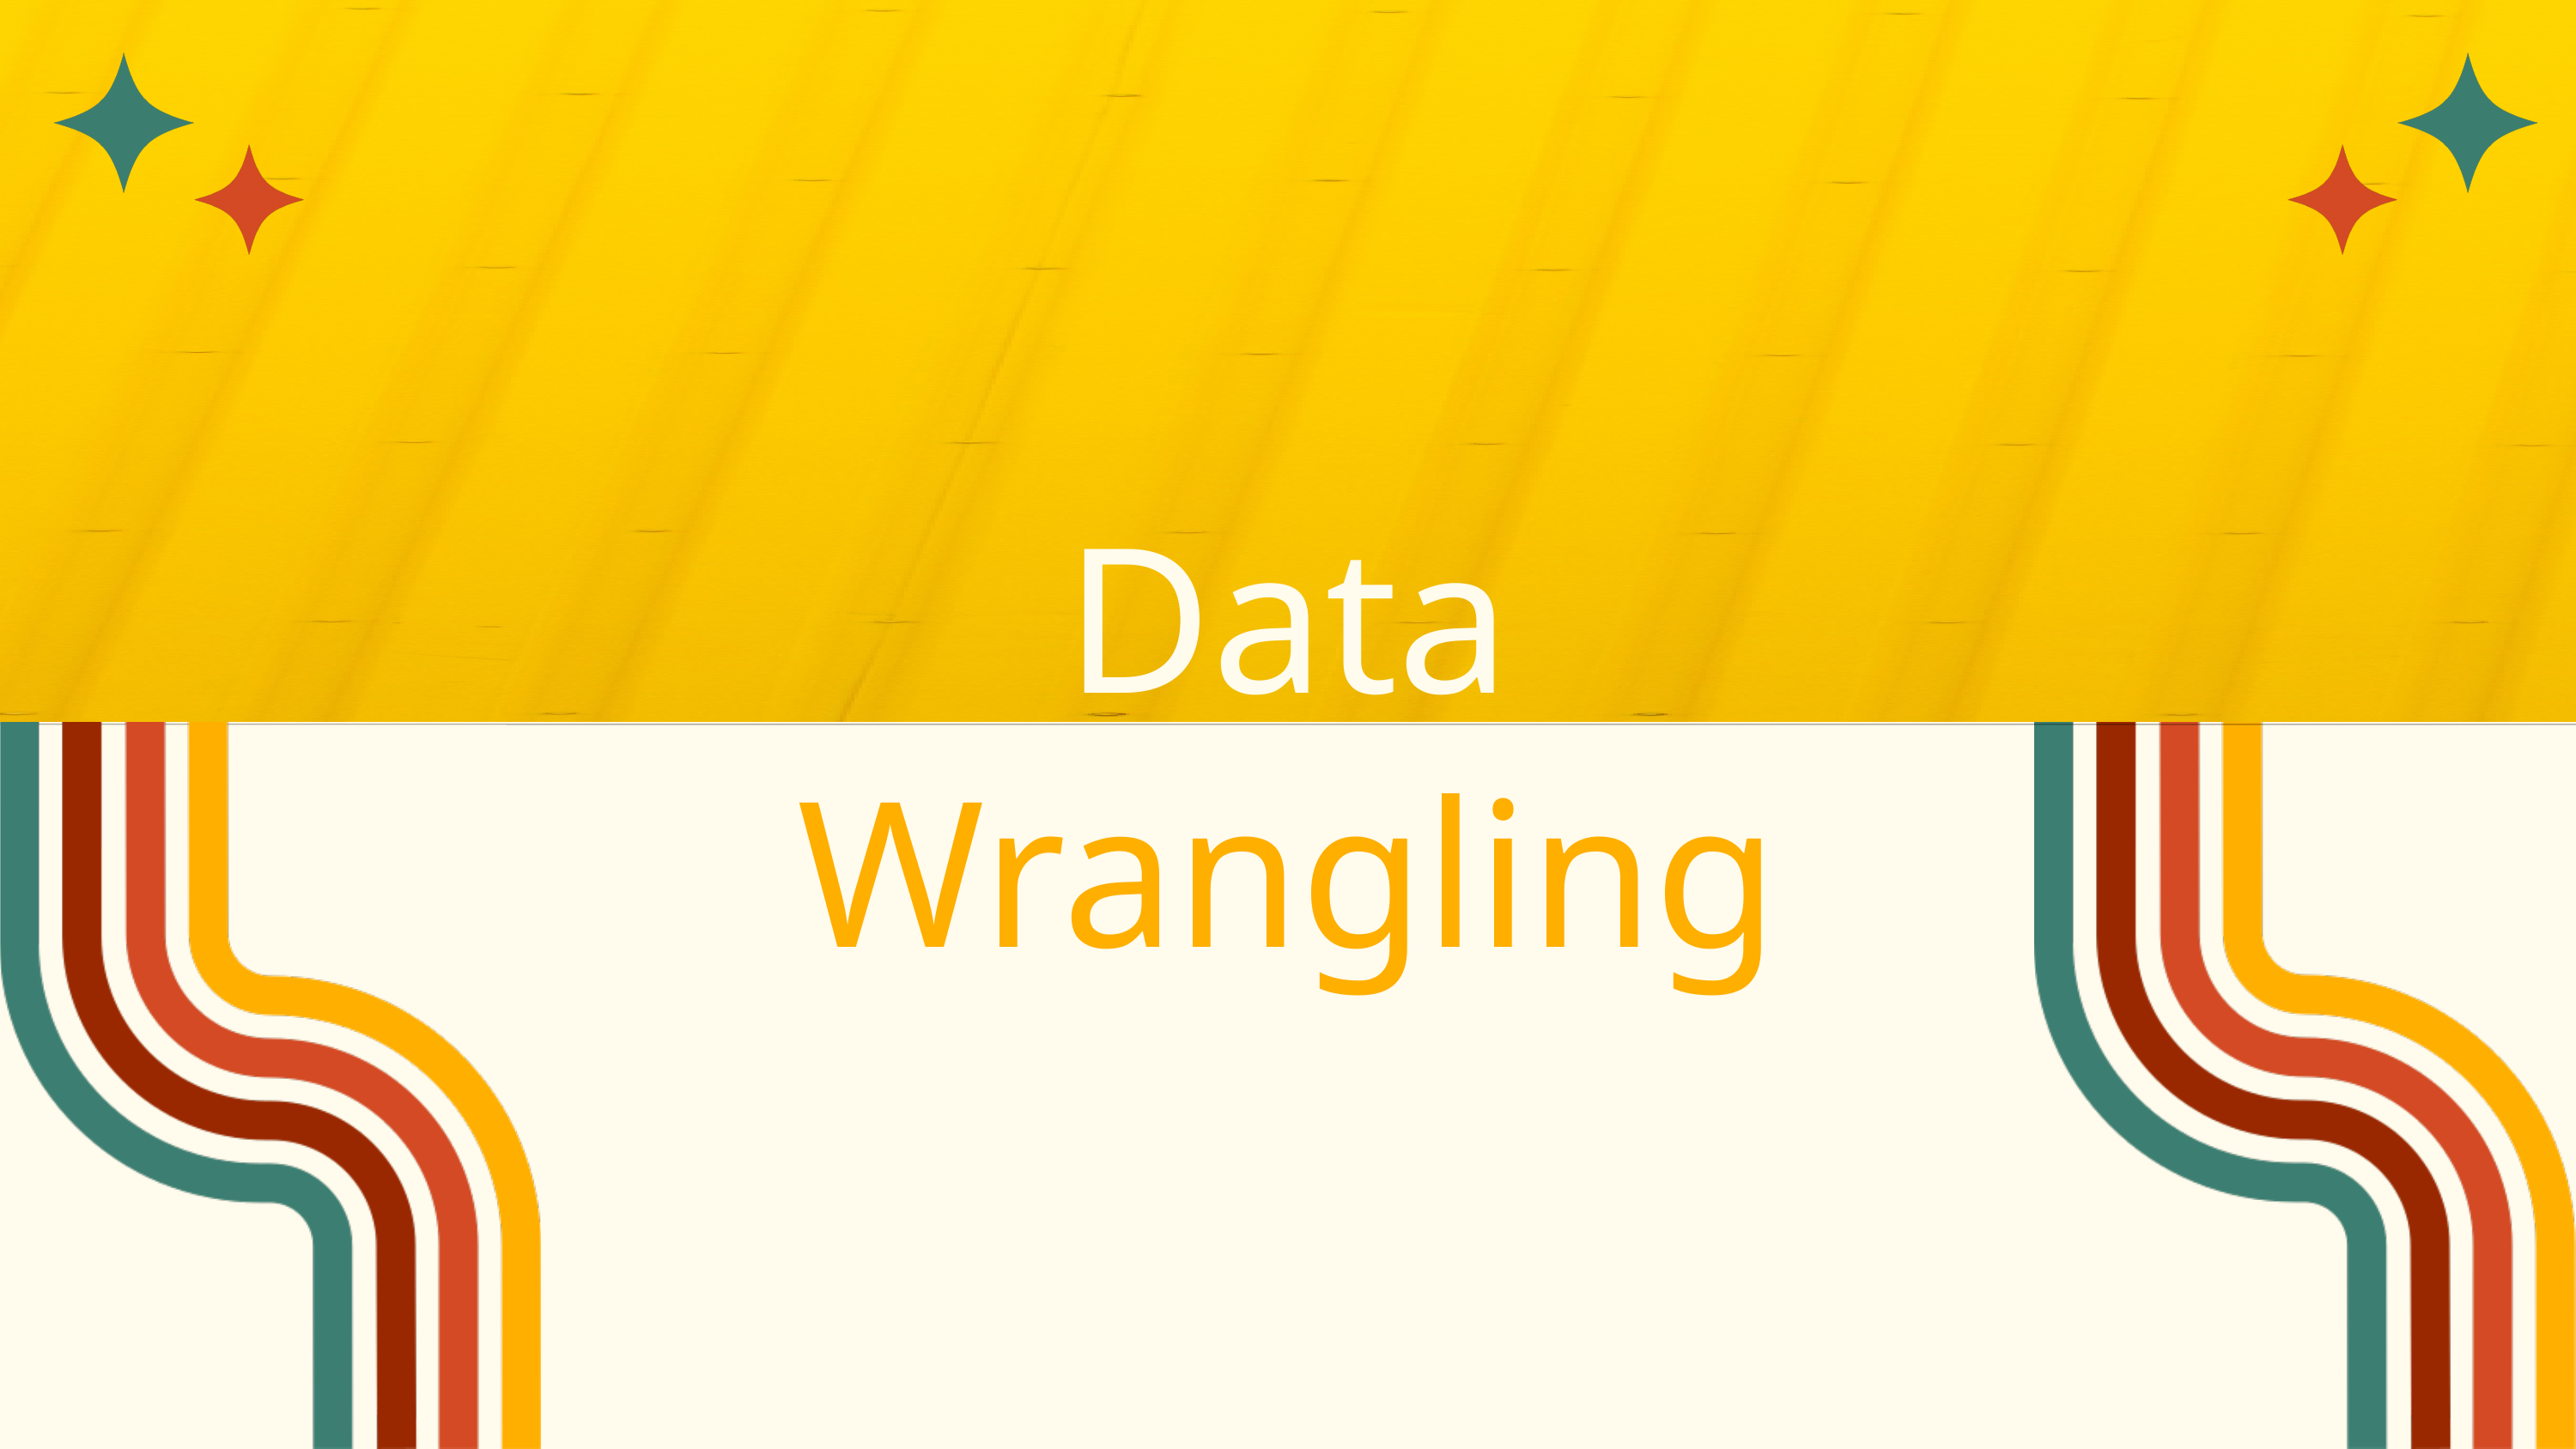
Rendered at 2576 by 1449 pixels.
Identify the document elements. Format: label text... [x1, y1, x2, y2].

text_box [193, 144, 304, 255]
text_box [2287, 144, 2397, 255]
text_box [0, 0, 2576, 722]
text_box [2397, 52, 2538, 193]
text_box Data [805, 546, 1771, 734]
text_box [2034, 724, 2576, 1449]
text_box [53, 52, 194, 193]
text_box Wrangling [542, 745, 2034, 988]
text_box [0, 722, 542, 1449]
